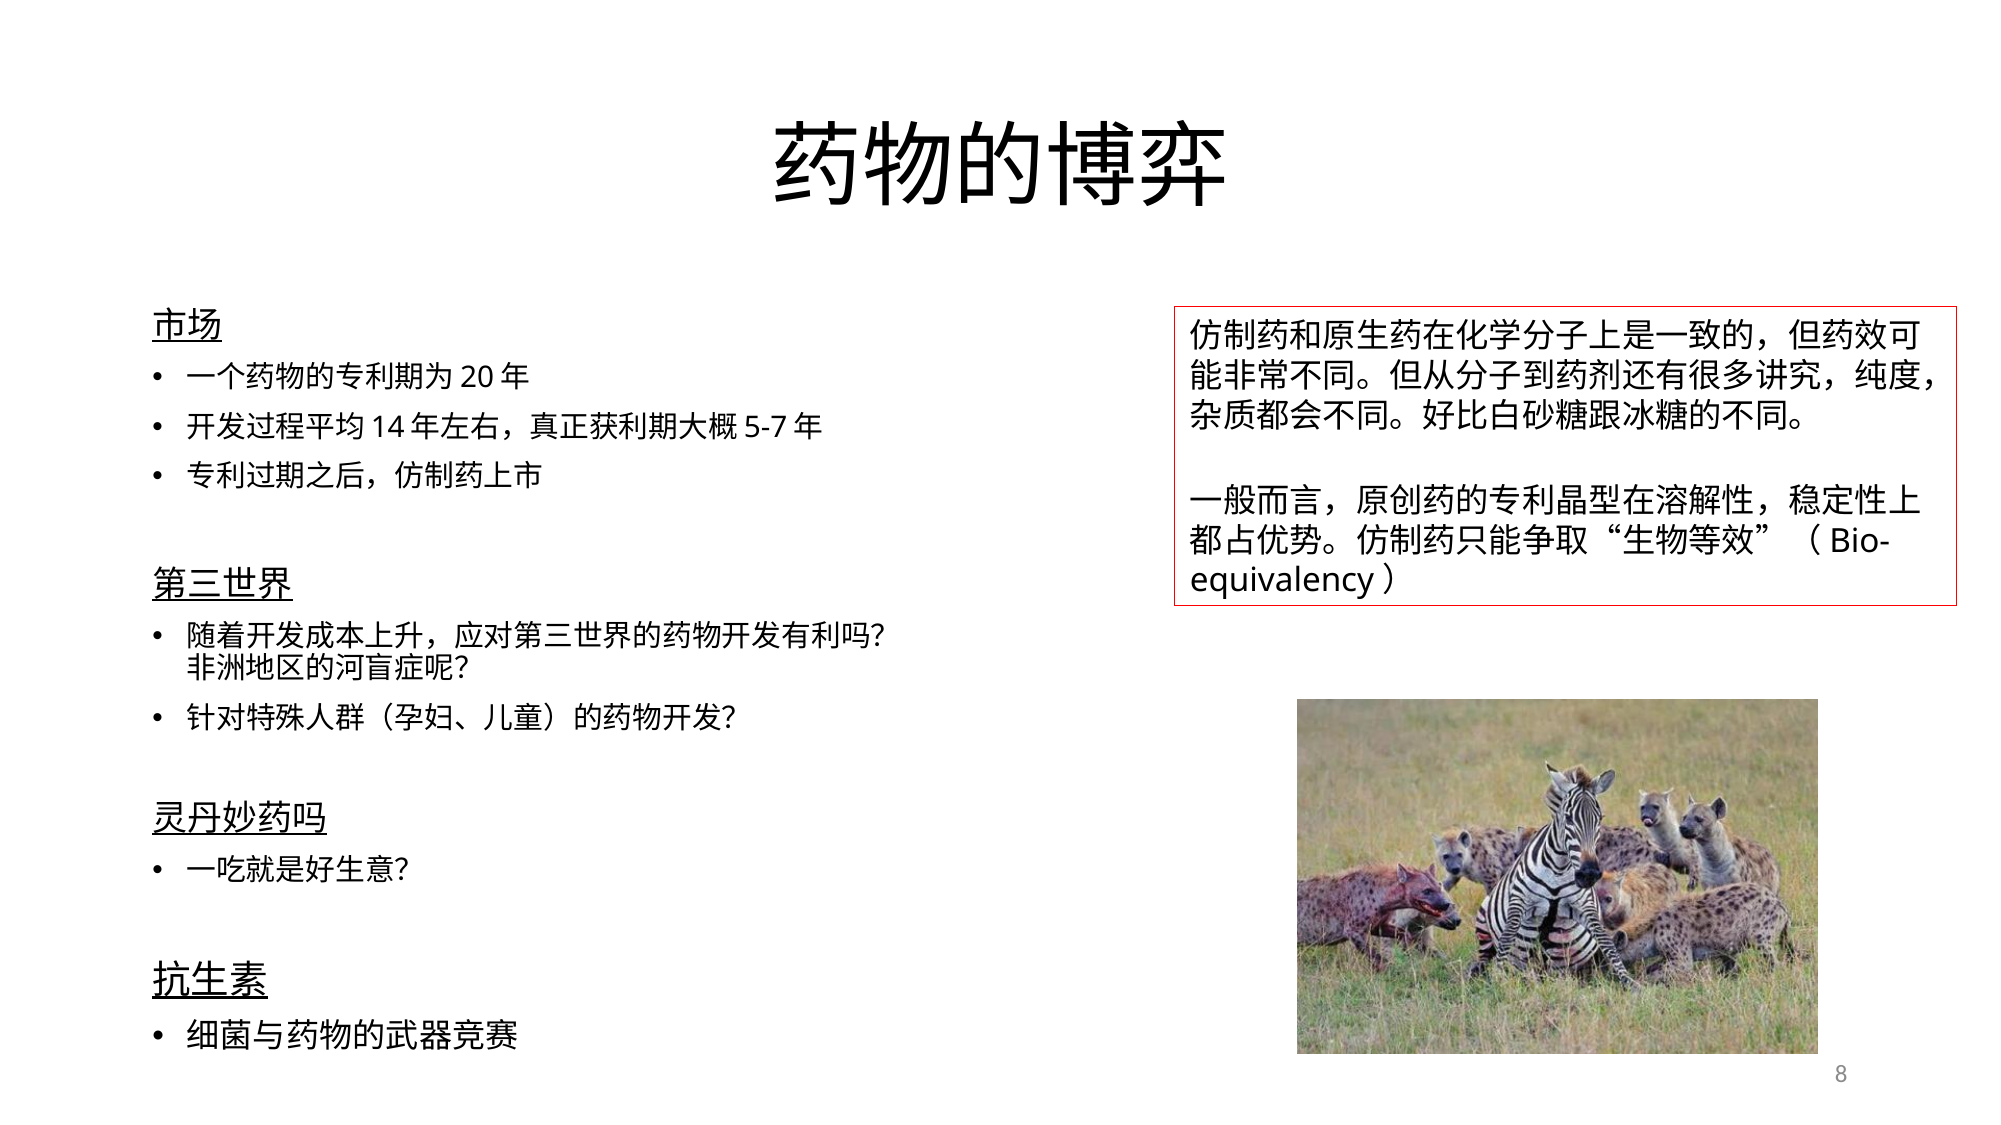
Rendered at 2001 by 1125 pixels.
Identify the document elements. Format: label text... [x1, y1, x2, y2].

slide_number 8 [1412, 1042, 1863, 1103]
list 市场 一个药物的专利期为20年 开发过程平均14年左右，真正获利期大概5-7年 专利过期之后，仿制药上市 第三世界 随着开发成本上升，应对第三世界的药物开发有利吗？ 非洲地区的河盲症呢？ 针对特殊人群（孕妇、儿童）的药物开发？ 灵丹妙药吗 一吃就是好生意？ 抗生素 细菌与药物的武器竞赛 [137, 299, 1168, 1066]
title 药物的博弈 [137, 59, 1863, 278]
text_box 仿制药和原生药在化学分子上是一致的，但药效可能非常不同。但从分子到药剂还有很多讲究，纯度，杂质都会不同。好比白砂糖跟冰糖的不同。 一般而言，原创药的专利晶型在溶解性，稳定性上都占优势。仿制药只能争取“生物等效”（Bio-equivalency） [1174, 306, 1957, 606]
picture [1297, 699, 1818, 1054]
